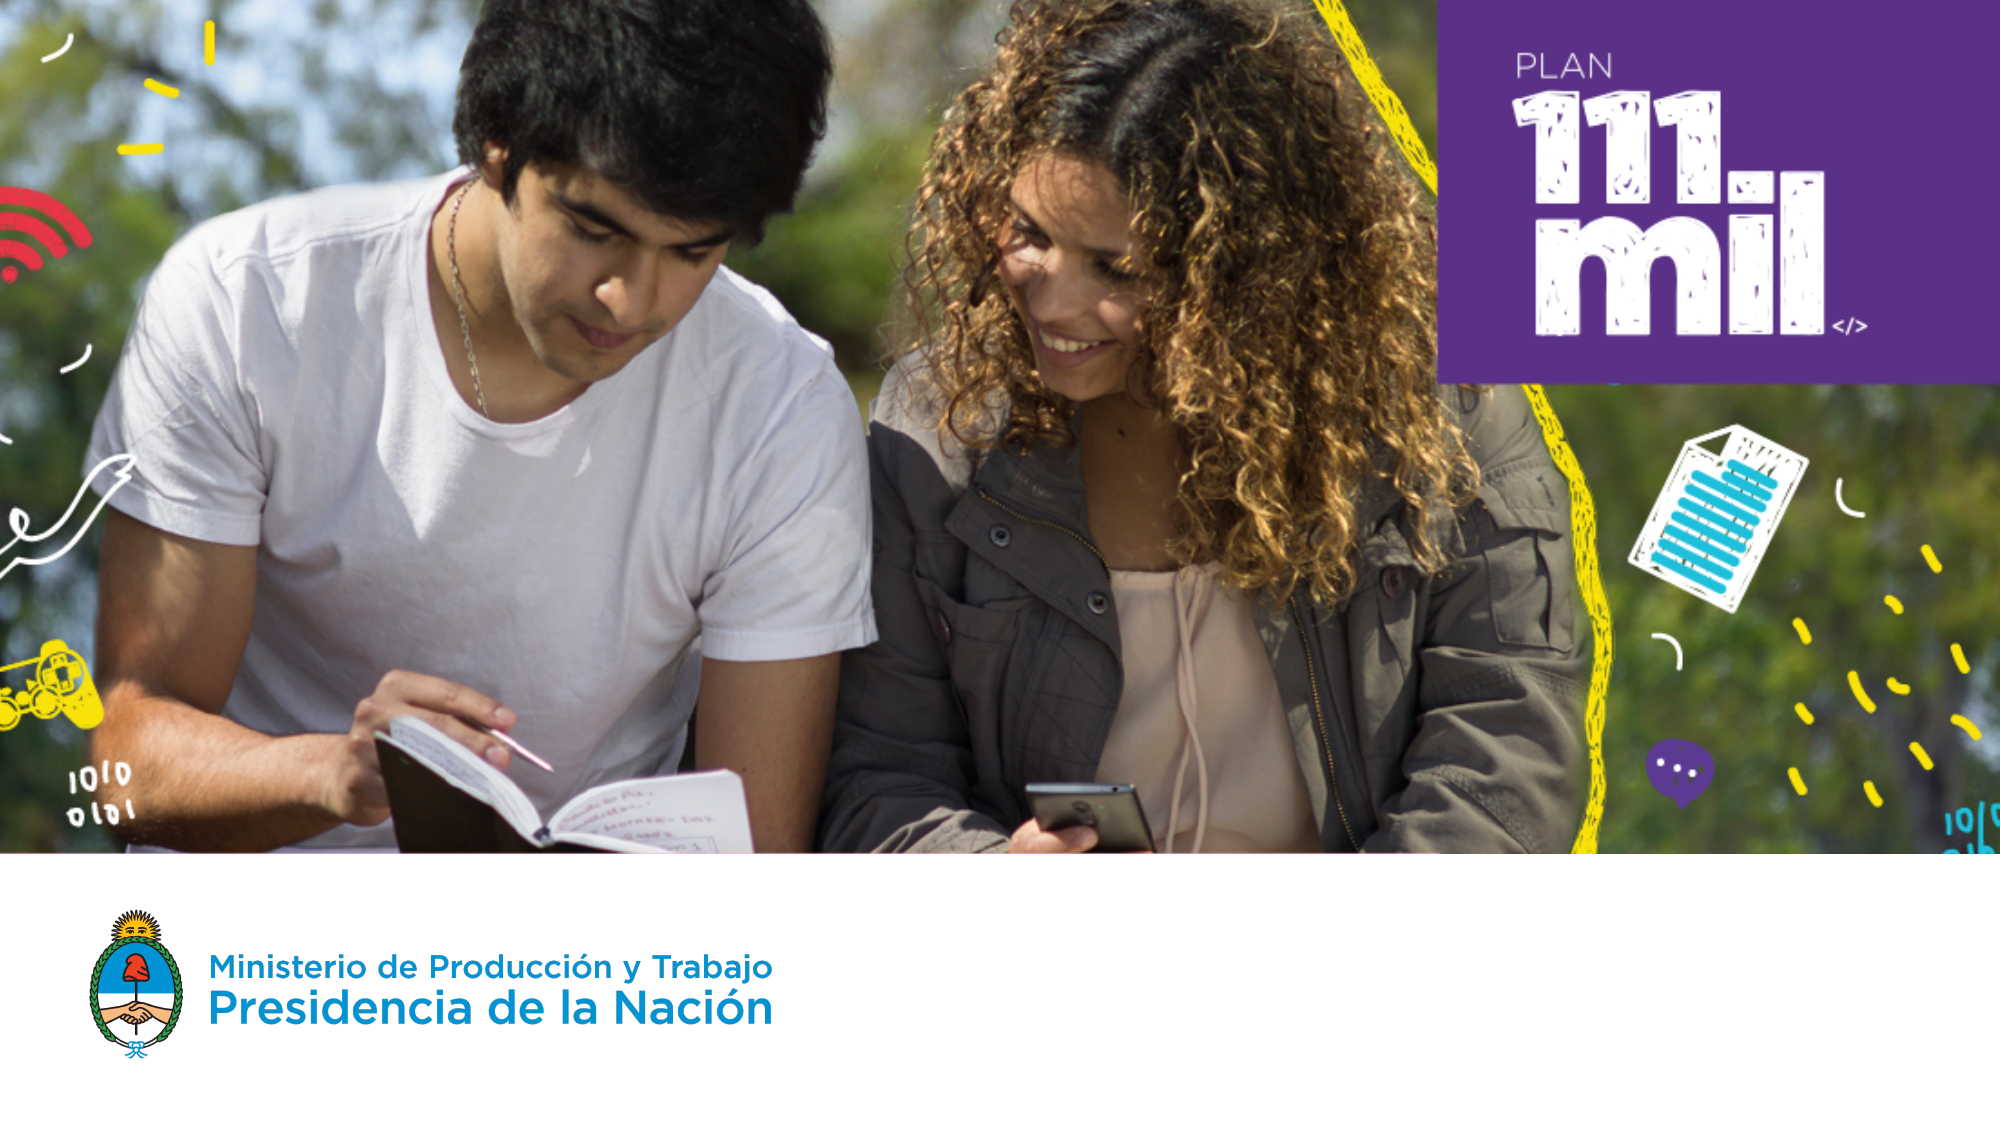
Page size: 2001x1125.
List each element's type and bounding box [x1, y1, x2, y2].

picture [0, 0, 2000, 854]
picture [67, 891, 791, 1074]
